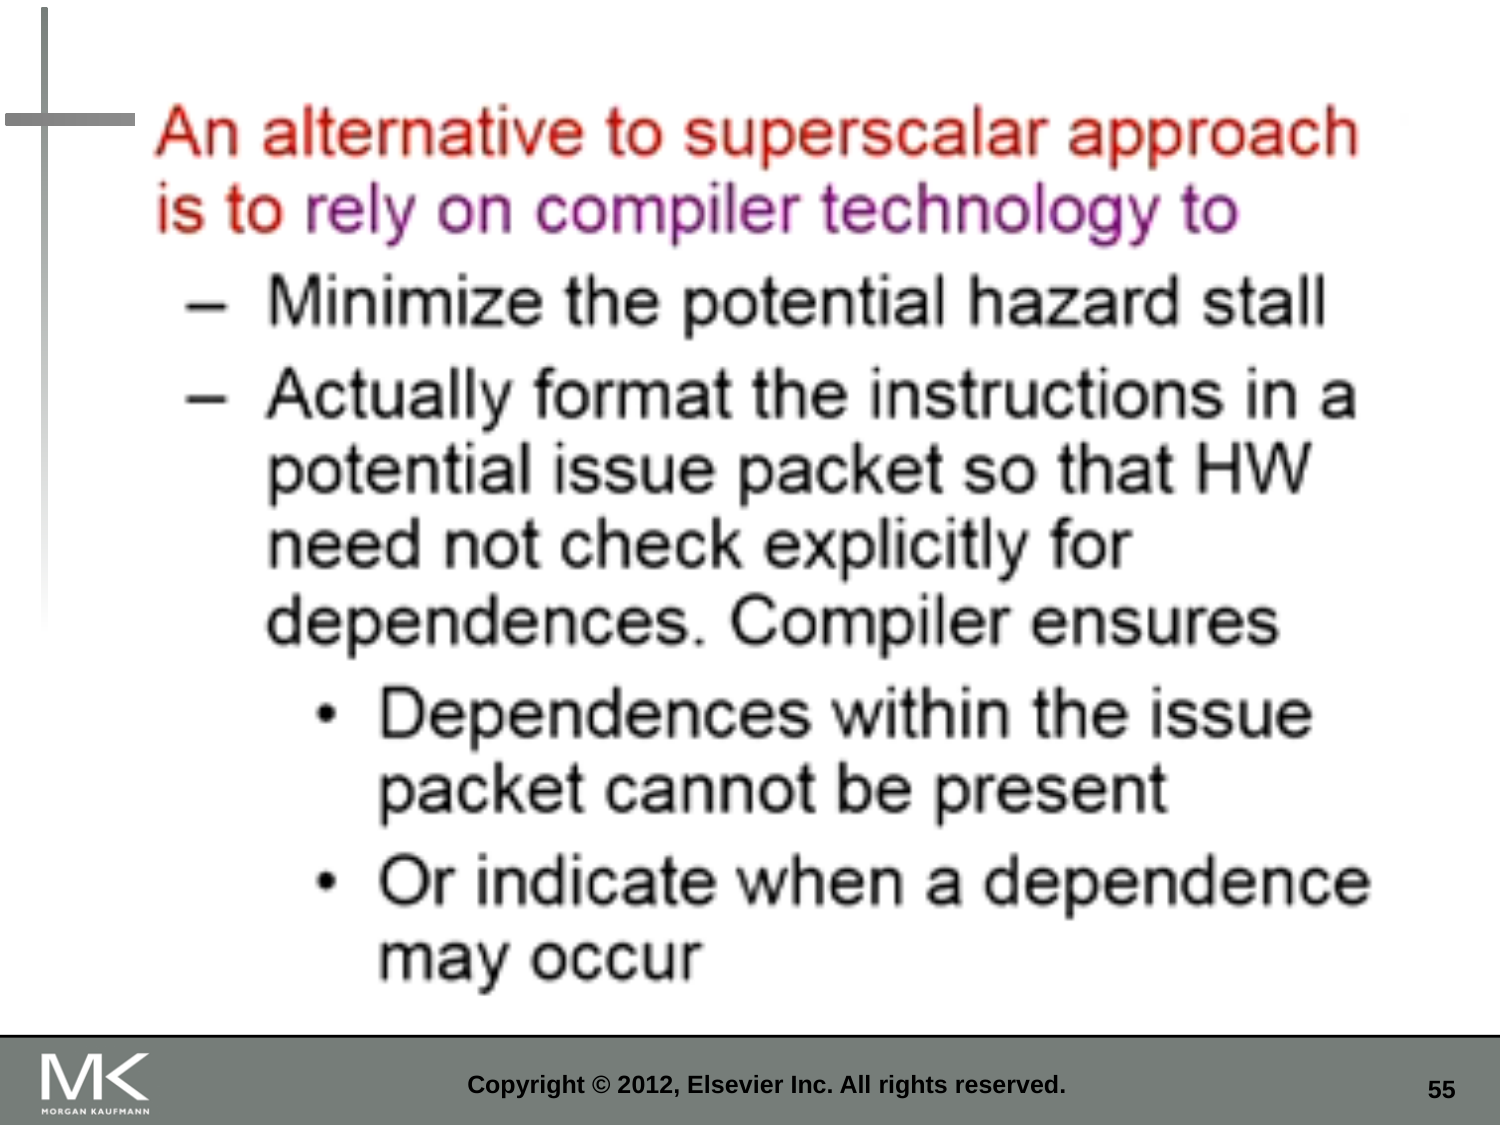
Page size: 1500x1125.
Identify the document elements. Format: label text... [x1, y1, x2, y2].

picture [29, 1046, 160, 1123]
picture [135, 89, 1400, 1000]
footer Copyright © 2012, Elsevier Inc. All rights reserved. [170, 1046, 1365, 1106]
